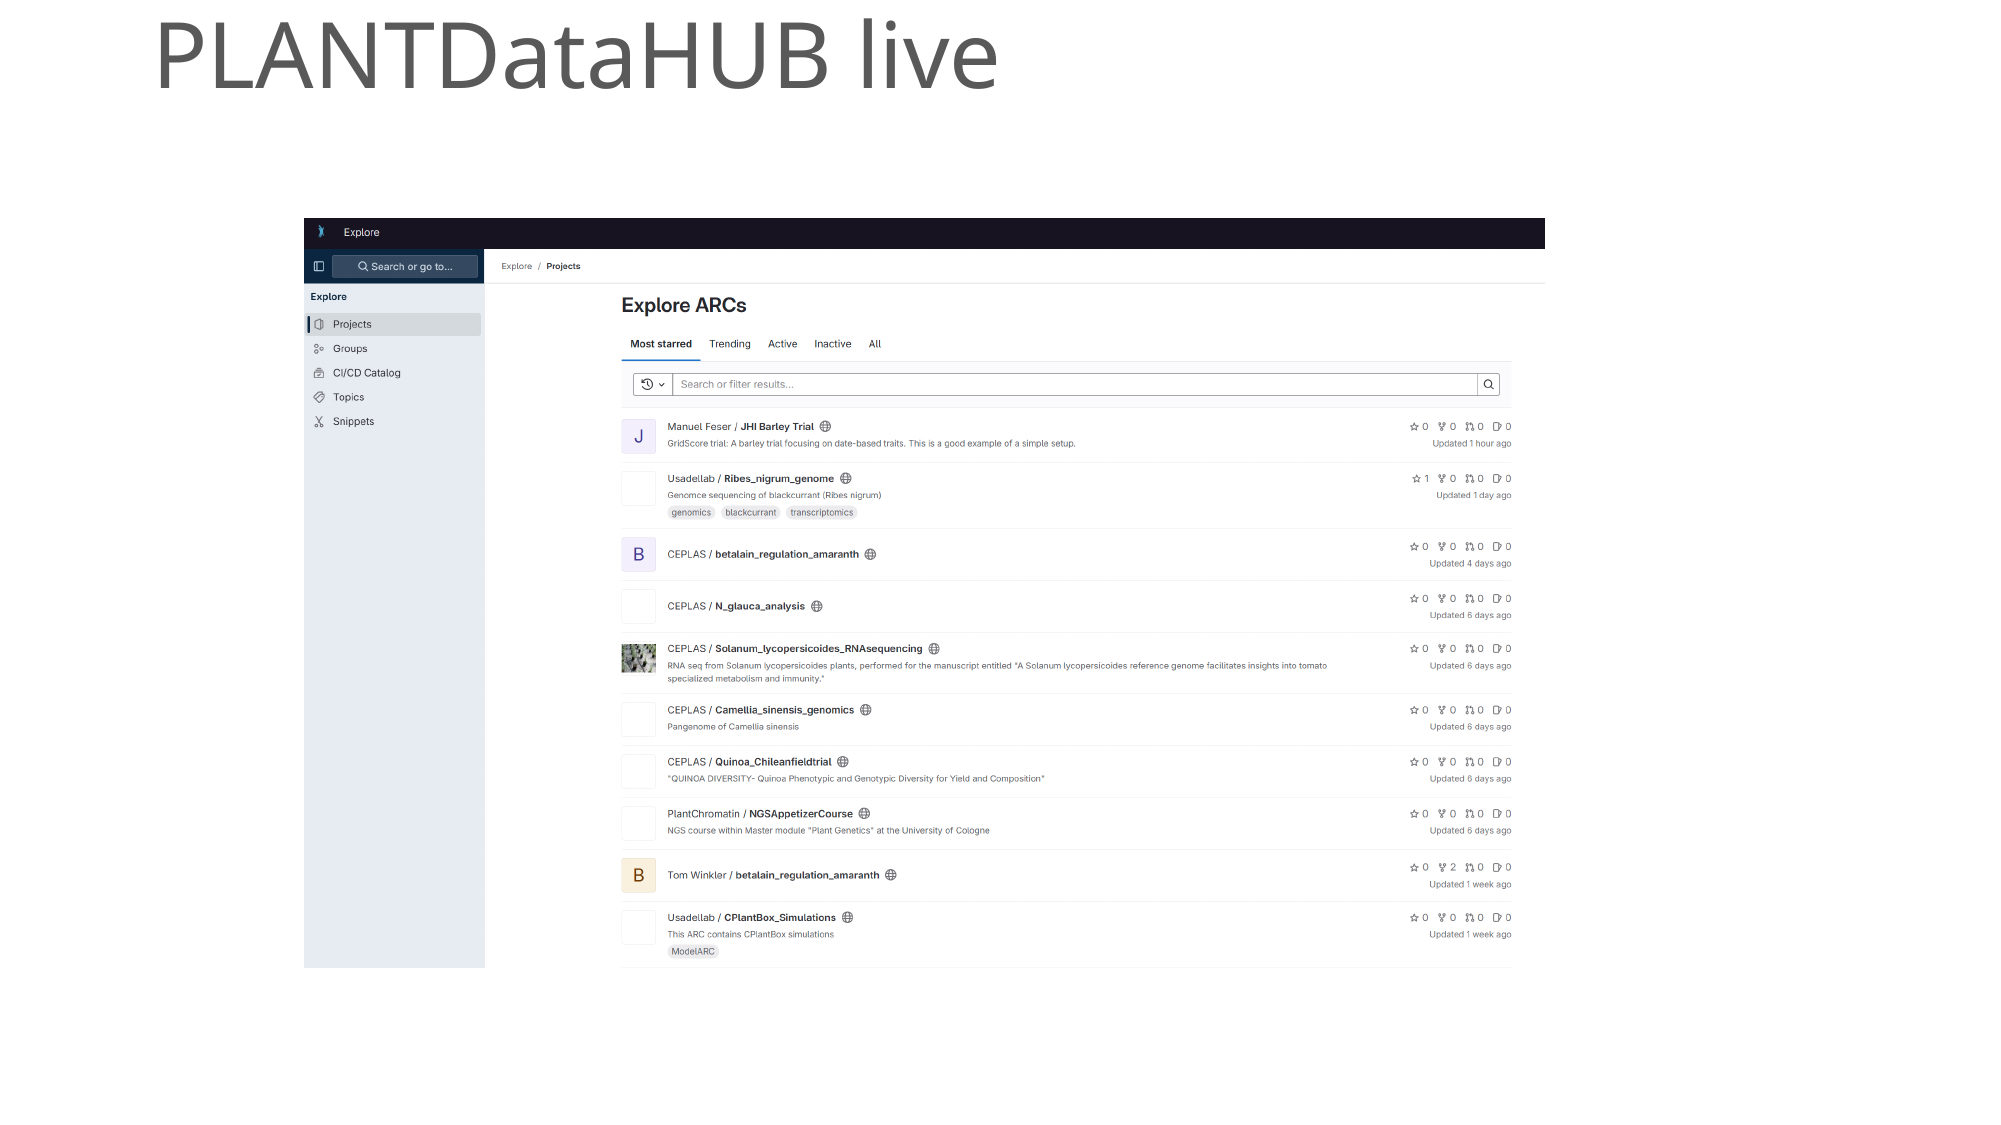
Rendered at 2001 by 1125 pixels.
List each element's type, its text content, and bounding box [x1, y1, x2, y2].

title PLANTDataHUB live [137, 1, 1863, 219]
picture [303, 218, 1545, 968]
